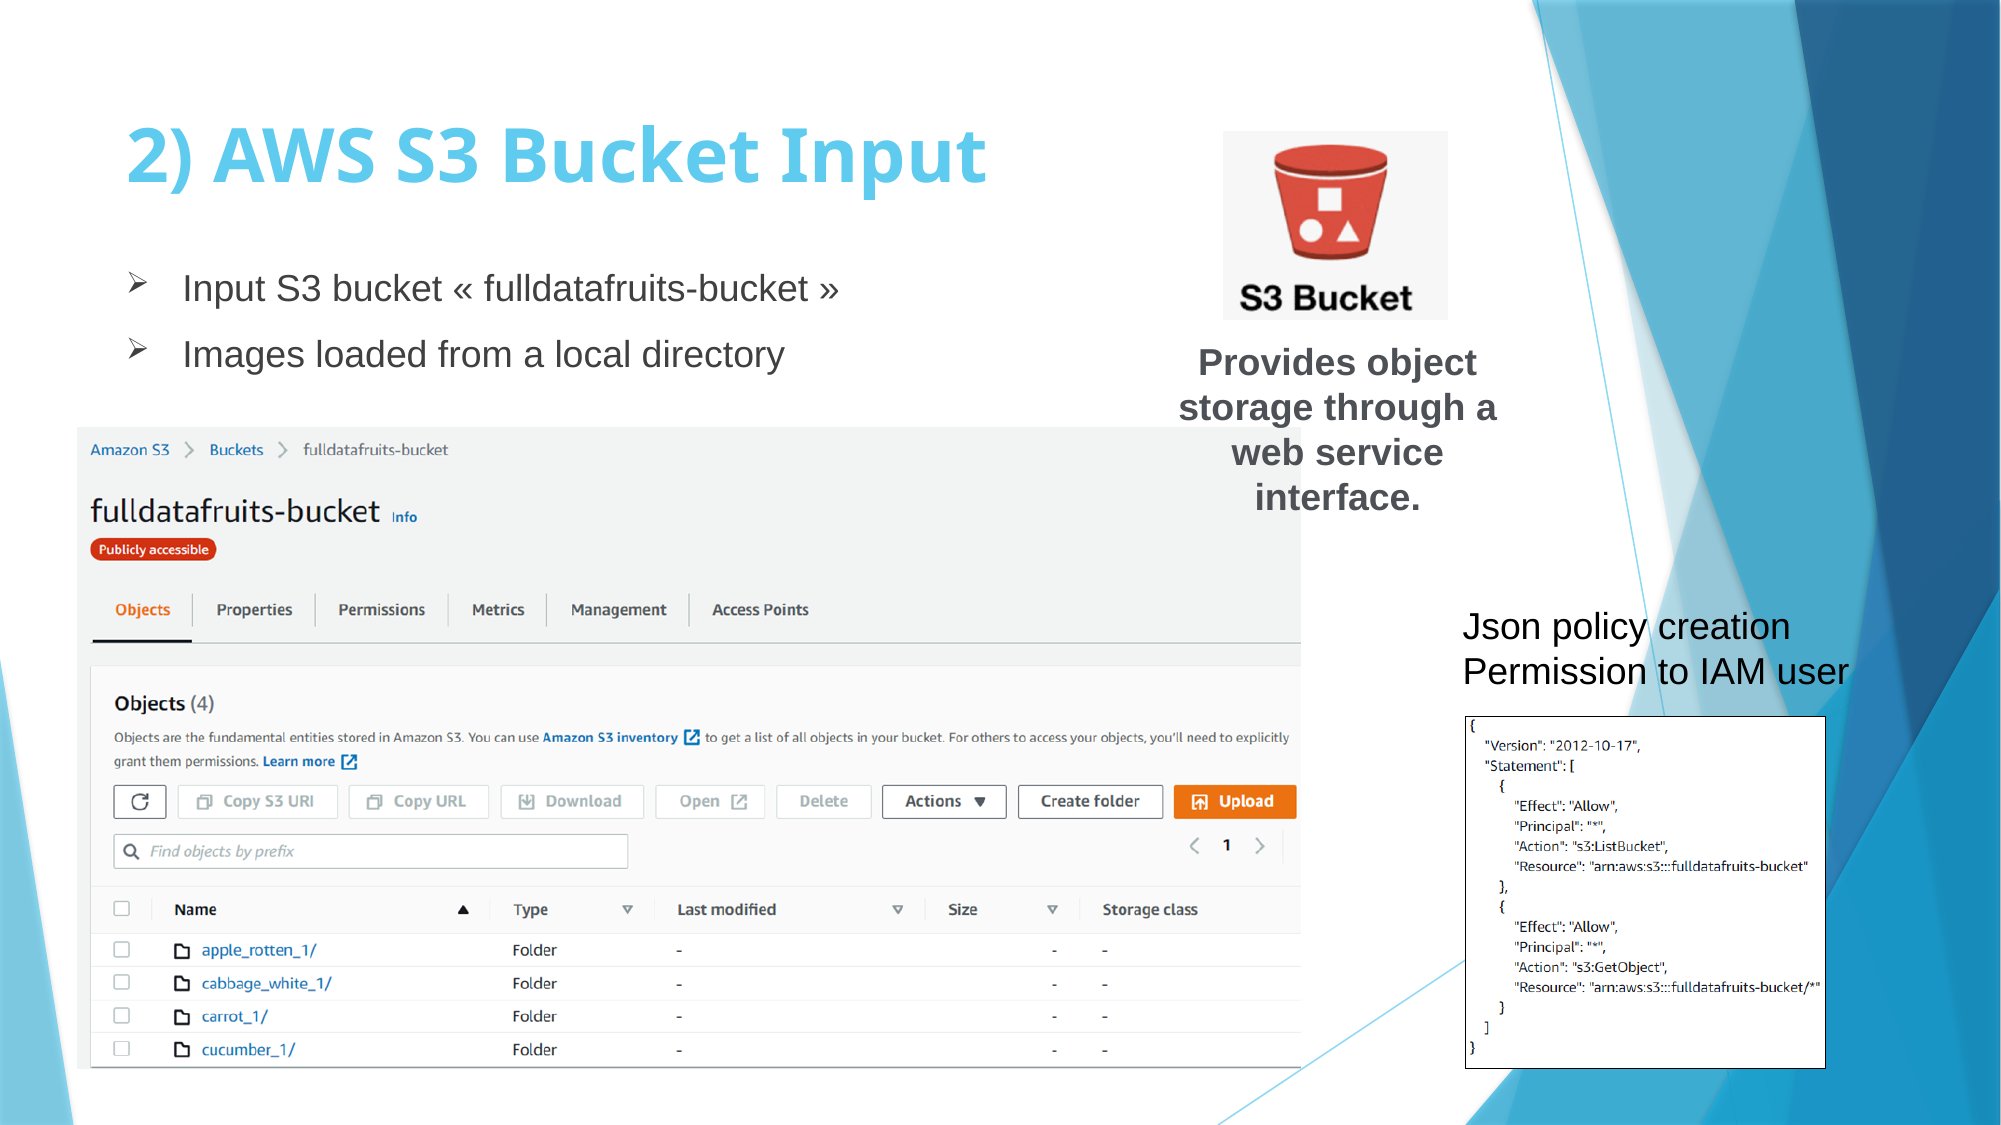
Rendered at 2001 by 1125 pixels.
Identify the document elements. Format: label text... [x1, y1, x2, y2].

picture [1222, 130, 1449, 320]
picture [77, 426, 1301, 1070]
text_box Json policy creation Permission to IAM user [1447, 594, 1889, 700]
title 2) AWS S3 Bucket Input [111, 99, 1522, 226]
text_box Provides object storage through a web service interface. [1154, 330, 1522, 525]
list Input S3 bucket « fulldatafruits-bucket » Images loaded from a local directory [111, 256, 1522, 413]
picture [1464, 716, 1827, 1070]
